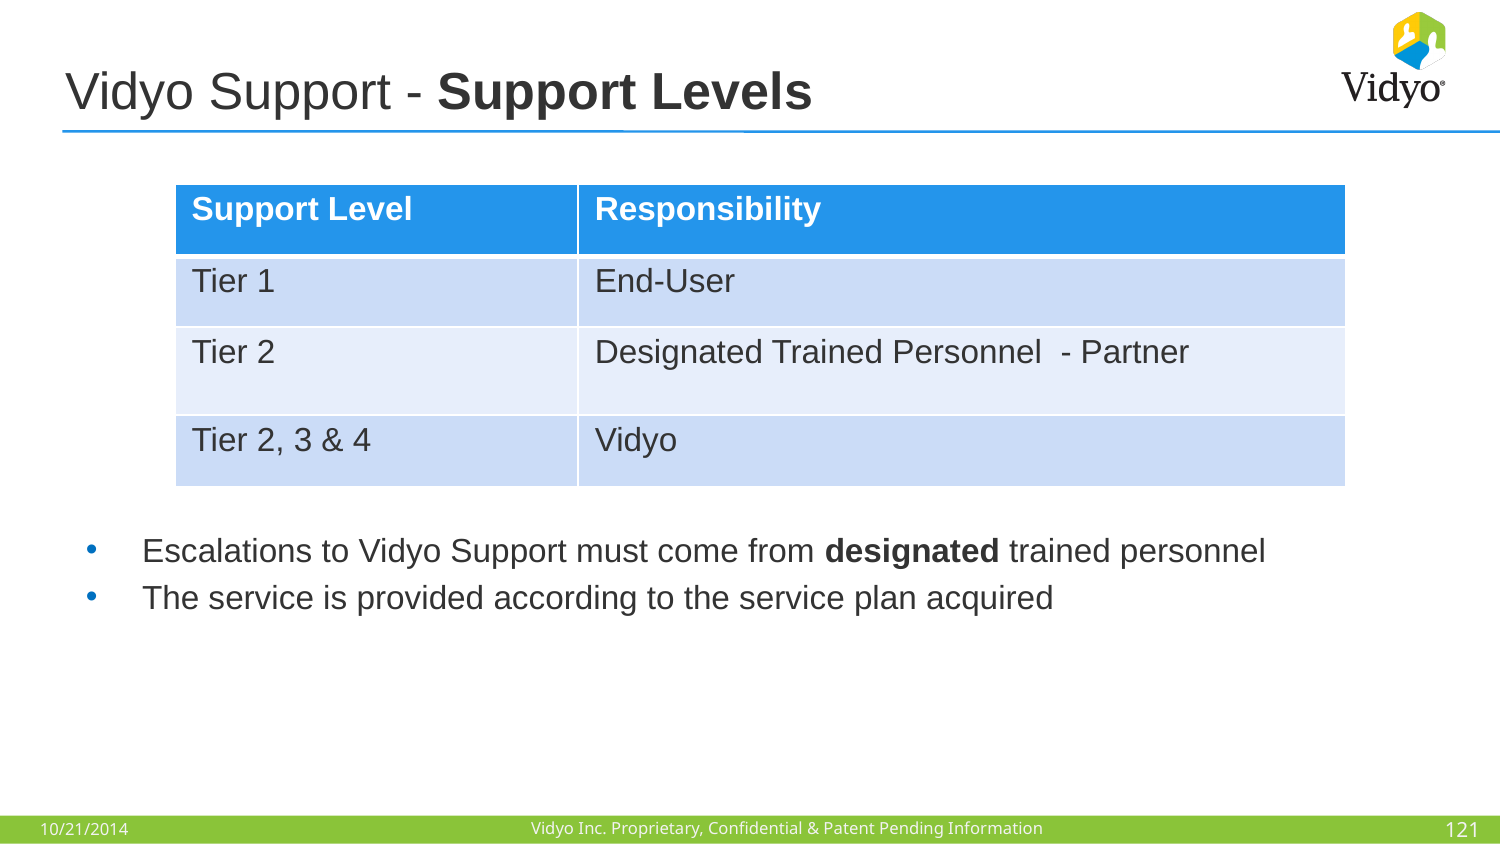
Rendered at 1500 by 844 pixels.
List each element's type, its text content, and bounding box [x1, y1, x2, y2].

text_box Escalations to Vidyo Support must come from designated trained personnel The service is provided according to the service plan acquired [70, 521, 1421, 766]
table_cell Designated Trained Personnel - Partner [579, 328, 1345, 414]
title Vidyo Support - Support Levels [50, 9, 1338, 128]
table_cell Vidyo [579, 416, 1345, 486]
table_header Support Level [176, 185, 577, 254]
table_cell End-User [579, 259, 1345, 326]
table_cell Tier 2 [176, 328, 577, 414]
table_header Responsibility [579, 185, 1345, 254]
table_cell Tier 1 [176, 259, 577, 326]
picture [1338, 9, 1500, 123]
table_cell Tier 2, 3 & 4 [176, 416, 577, 486]
